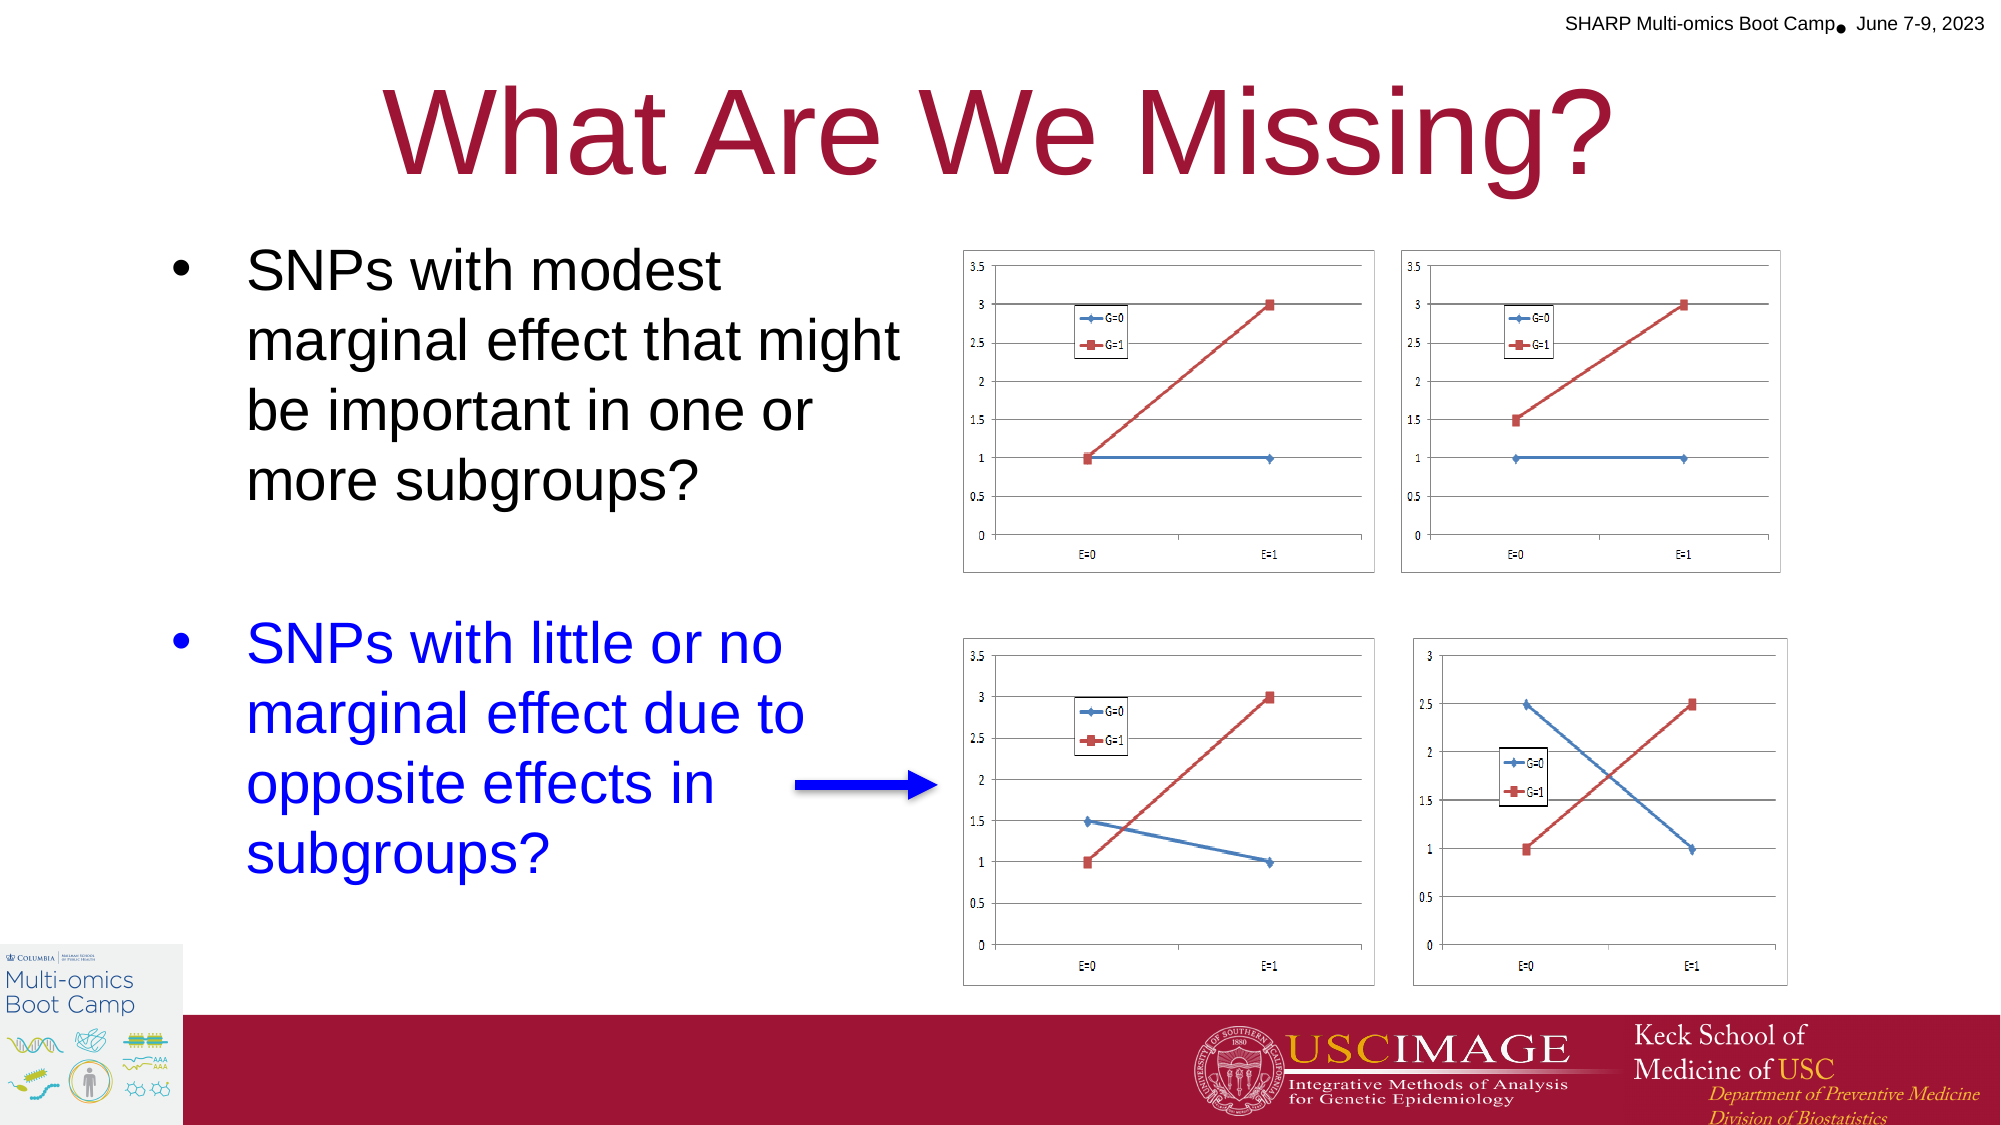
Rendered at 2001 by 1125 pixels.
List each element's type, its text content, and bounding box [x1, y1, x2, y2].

picture [1178, 1012, 1713, 1125]
picture [962, 637, 1376, 988]
picture [1412, 637, 1788, 988]
picture [0, 944, 183, 1125]
picture [1399, 249, 1781, 576]
list SNPs with modest marginal effect that might be important in one or more subgroups? SNPs with little or no marginal effect due to opposite effects in subgroups? [156, 224, 950, 1038]
picture [962, 249, 1376, 576]
title What Are We Missing? [99, 45, 1900, 233]
